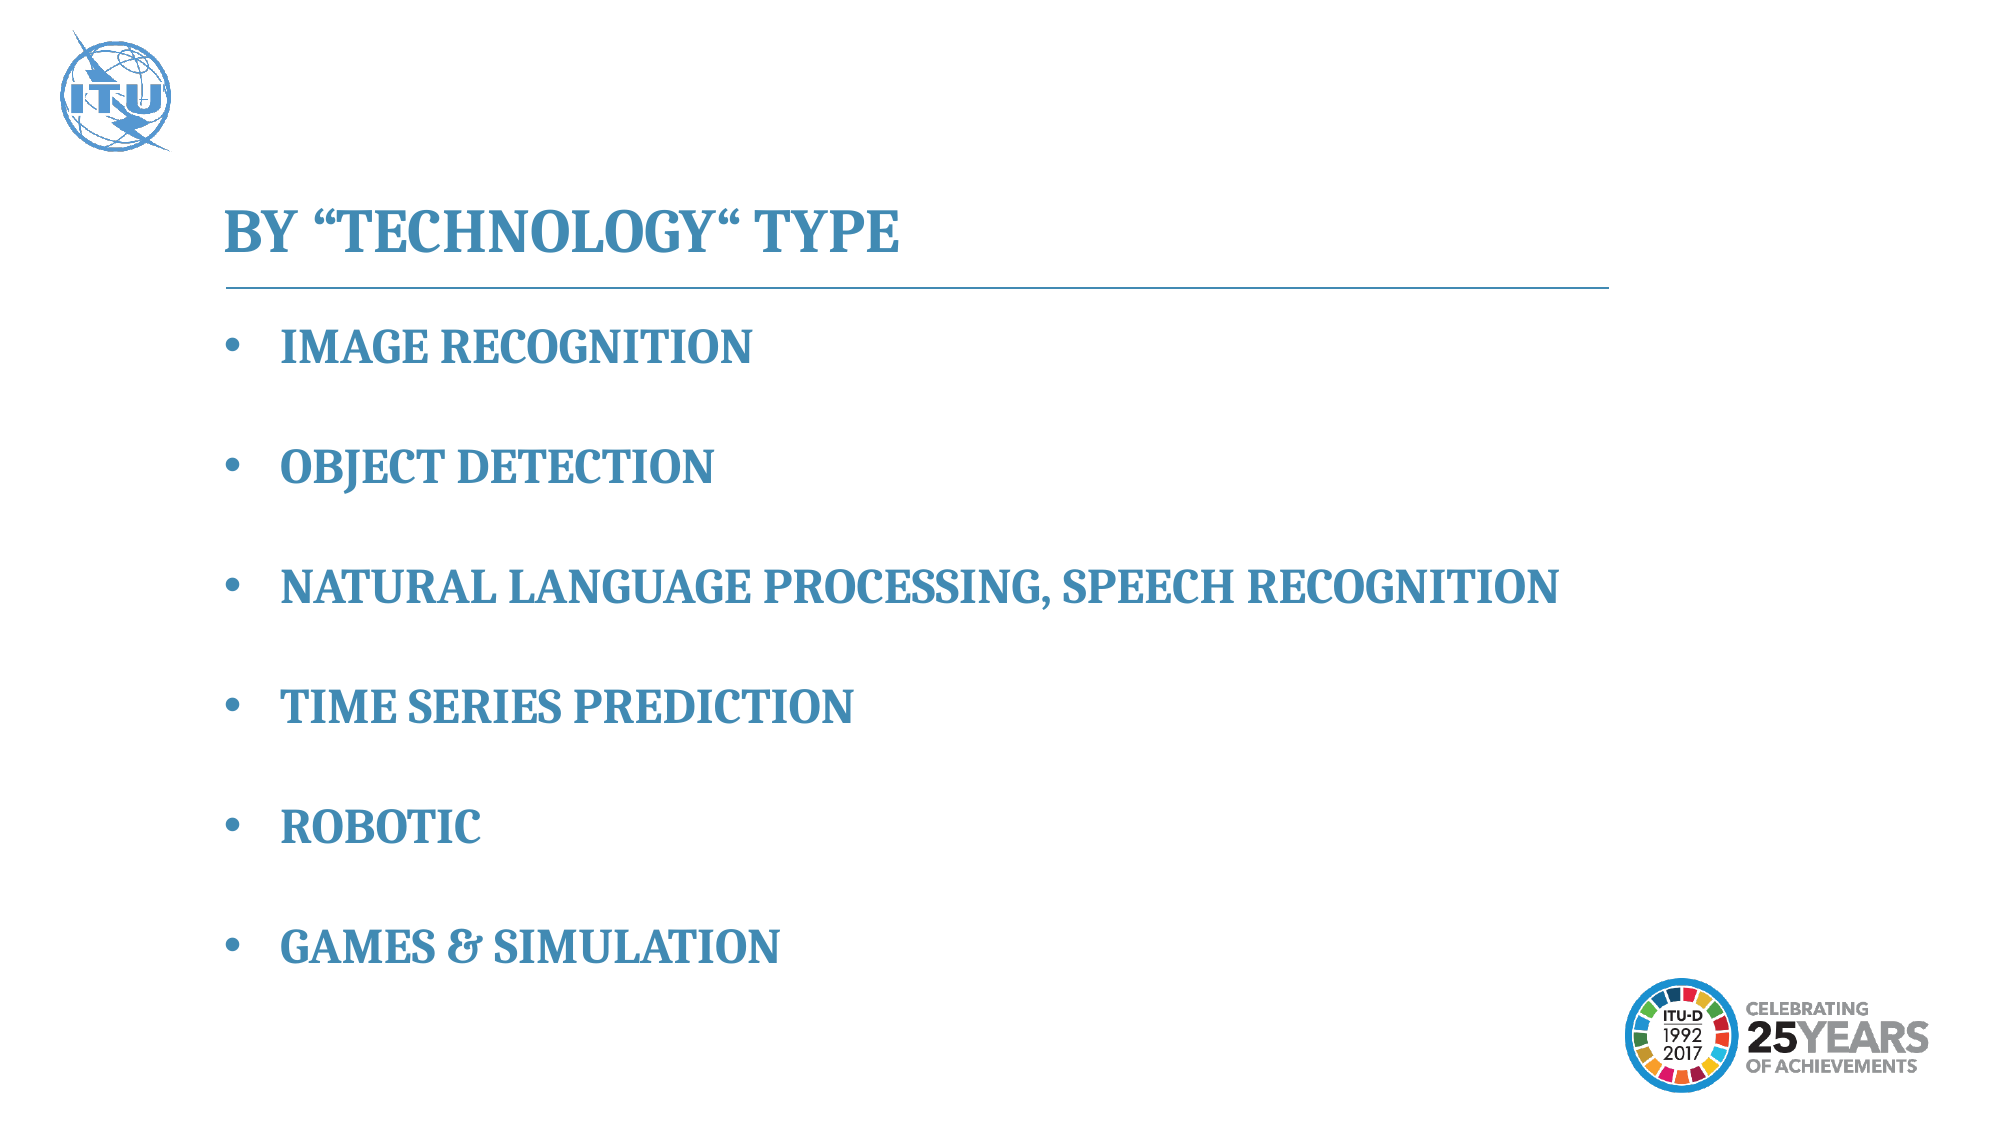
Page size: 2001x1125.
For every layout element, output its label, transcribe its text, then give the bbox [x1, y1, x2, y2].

text_box IMAGE RECOGNITION OBJECT DETECTION NATURAL LANGUAGE PROCESSING, SPEECH RECOGNITION TIME SERIES PREDICTION ROBOTIC GAMES & SIMULATION [209, 306, 1835, 1102]
picture [57, 26, 177, 156]
picture [1835, 977, 1930, 1093]
text_box BY “TECHNOLOGY“ TYPE [208, 182, 1718, 273]
